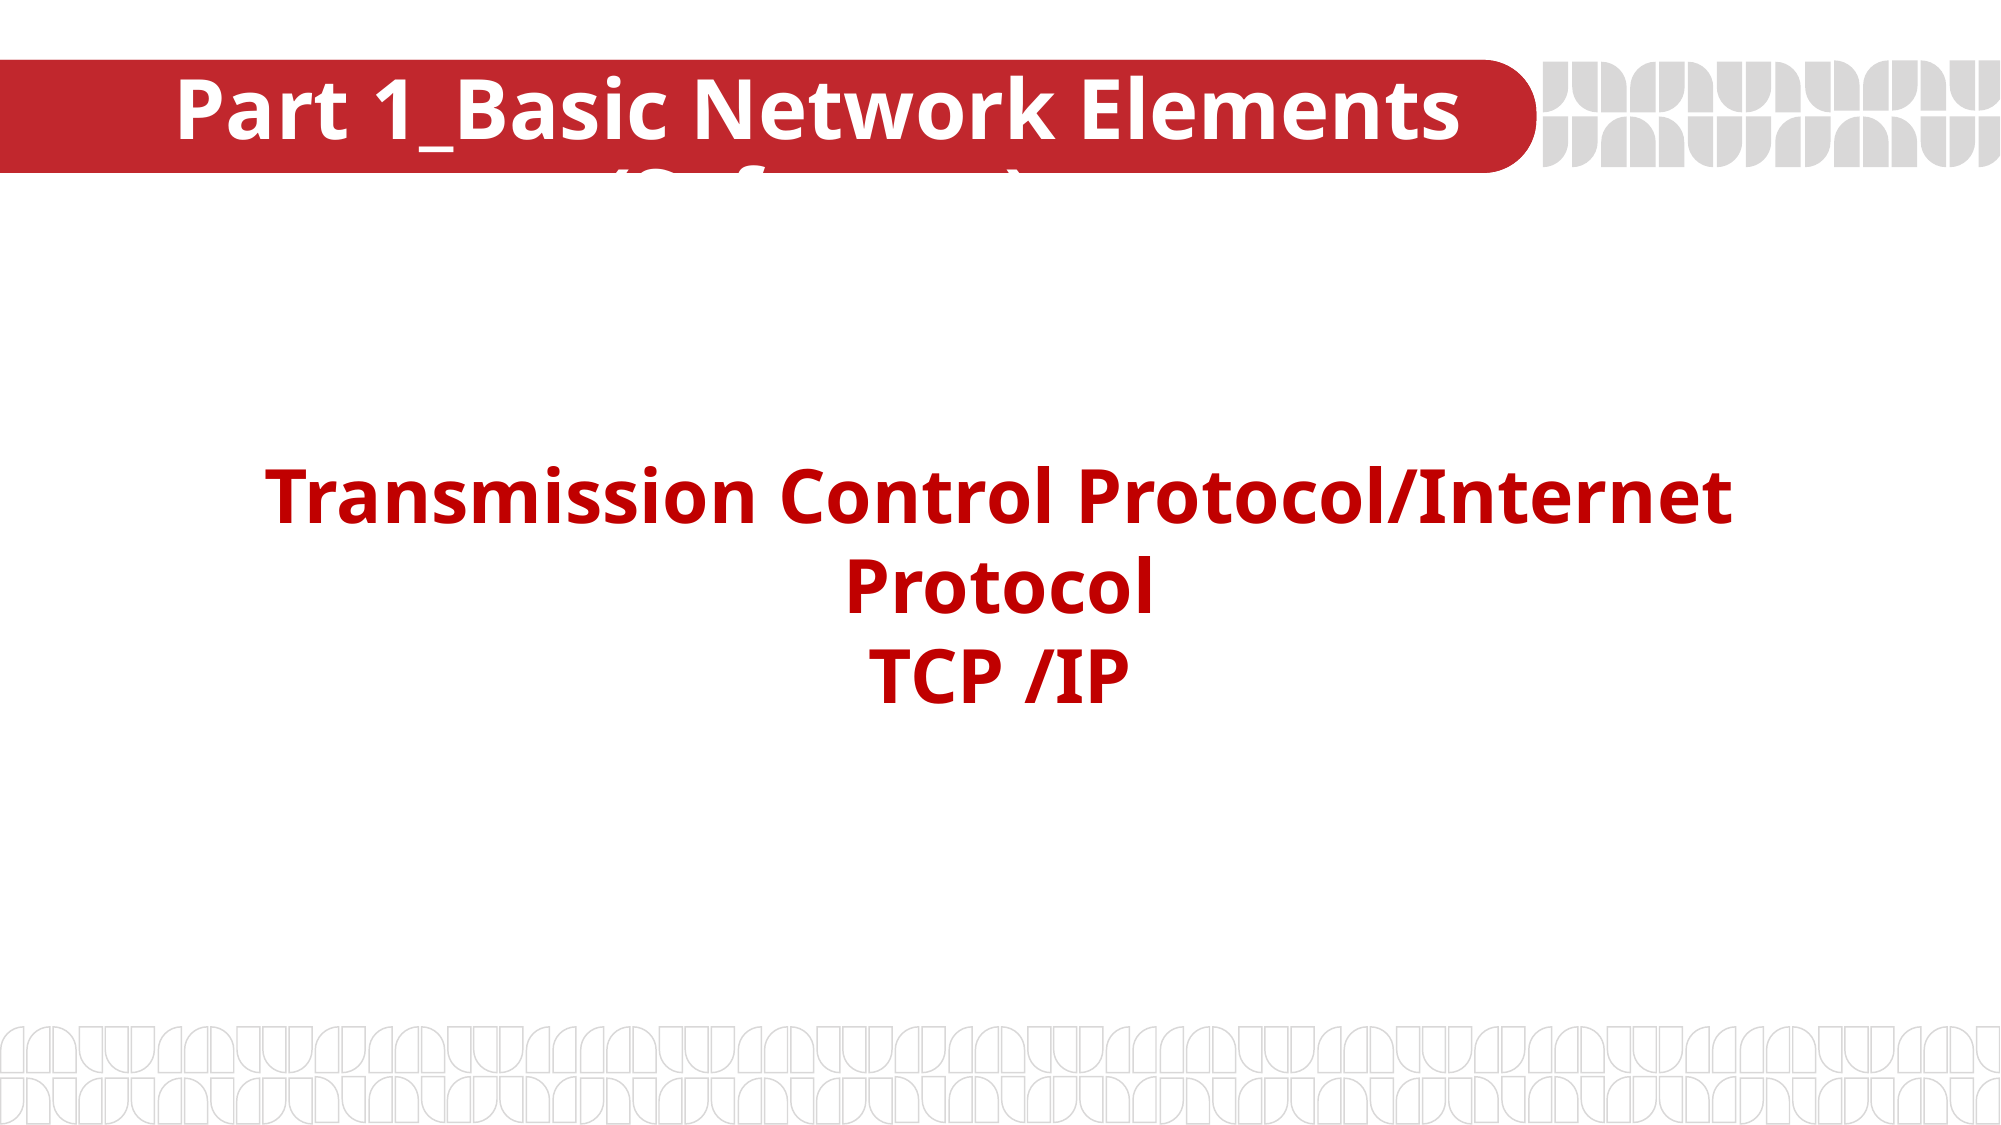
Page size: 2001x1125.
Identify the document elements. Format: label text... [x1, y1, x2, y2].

text_box Transmission Control Protocol/Internet Protocol TCP /IP [90, 463, 1910, 705]
title Part 1_Basic Network Elements (Software) [130, 59, 1507, 173]
